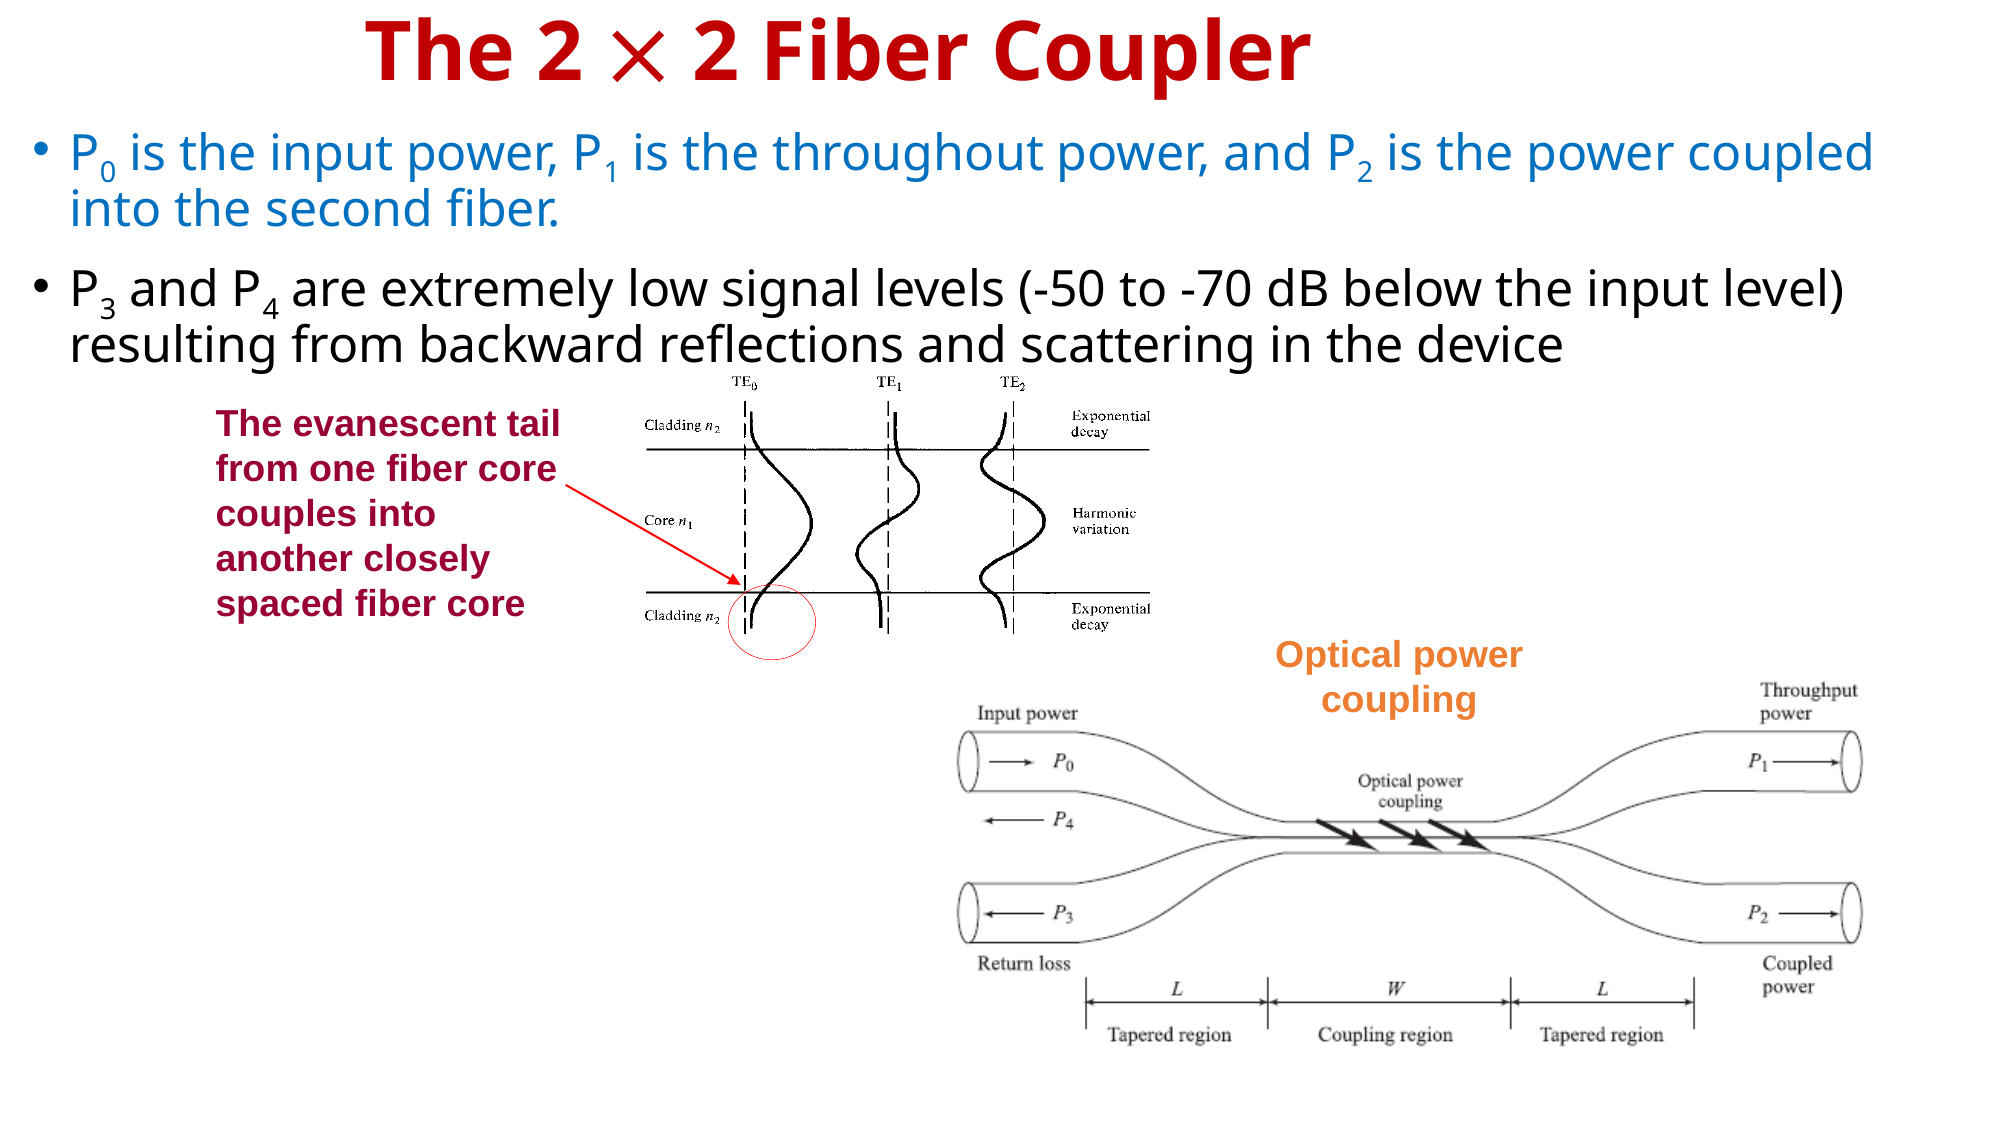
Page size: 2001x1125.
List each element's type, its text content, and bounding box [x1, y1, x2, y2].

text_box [200, 372, 1154, 660]
title The 2  2 Fiber Coupler [349, 1, 1700, 106]
text_box Optical power coupling [1260, 622, 1539, 674]
list P0 is the input power, P1 is the throughout power, and P2 is the power coupled into the second fiber. P3 and P4 are extremely low signal levels (-50 to -70 dB below the input level) resulting from backward reflections and scattering in the device [17, 113, 1954, 365]
picture [916, 674, 1883, 1057]
